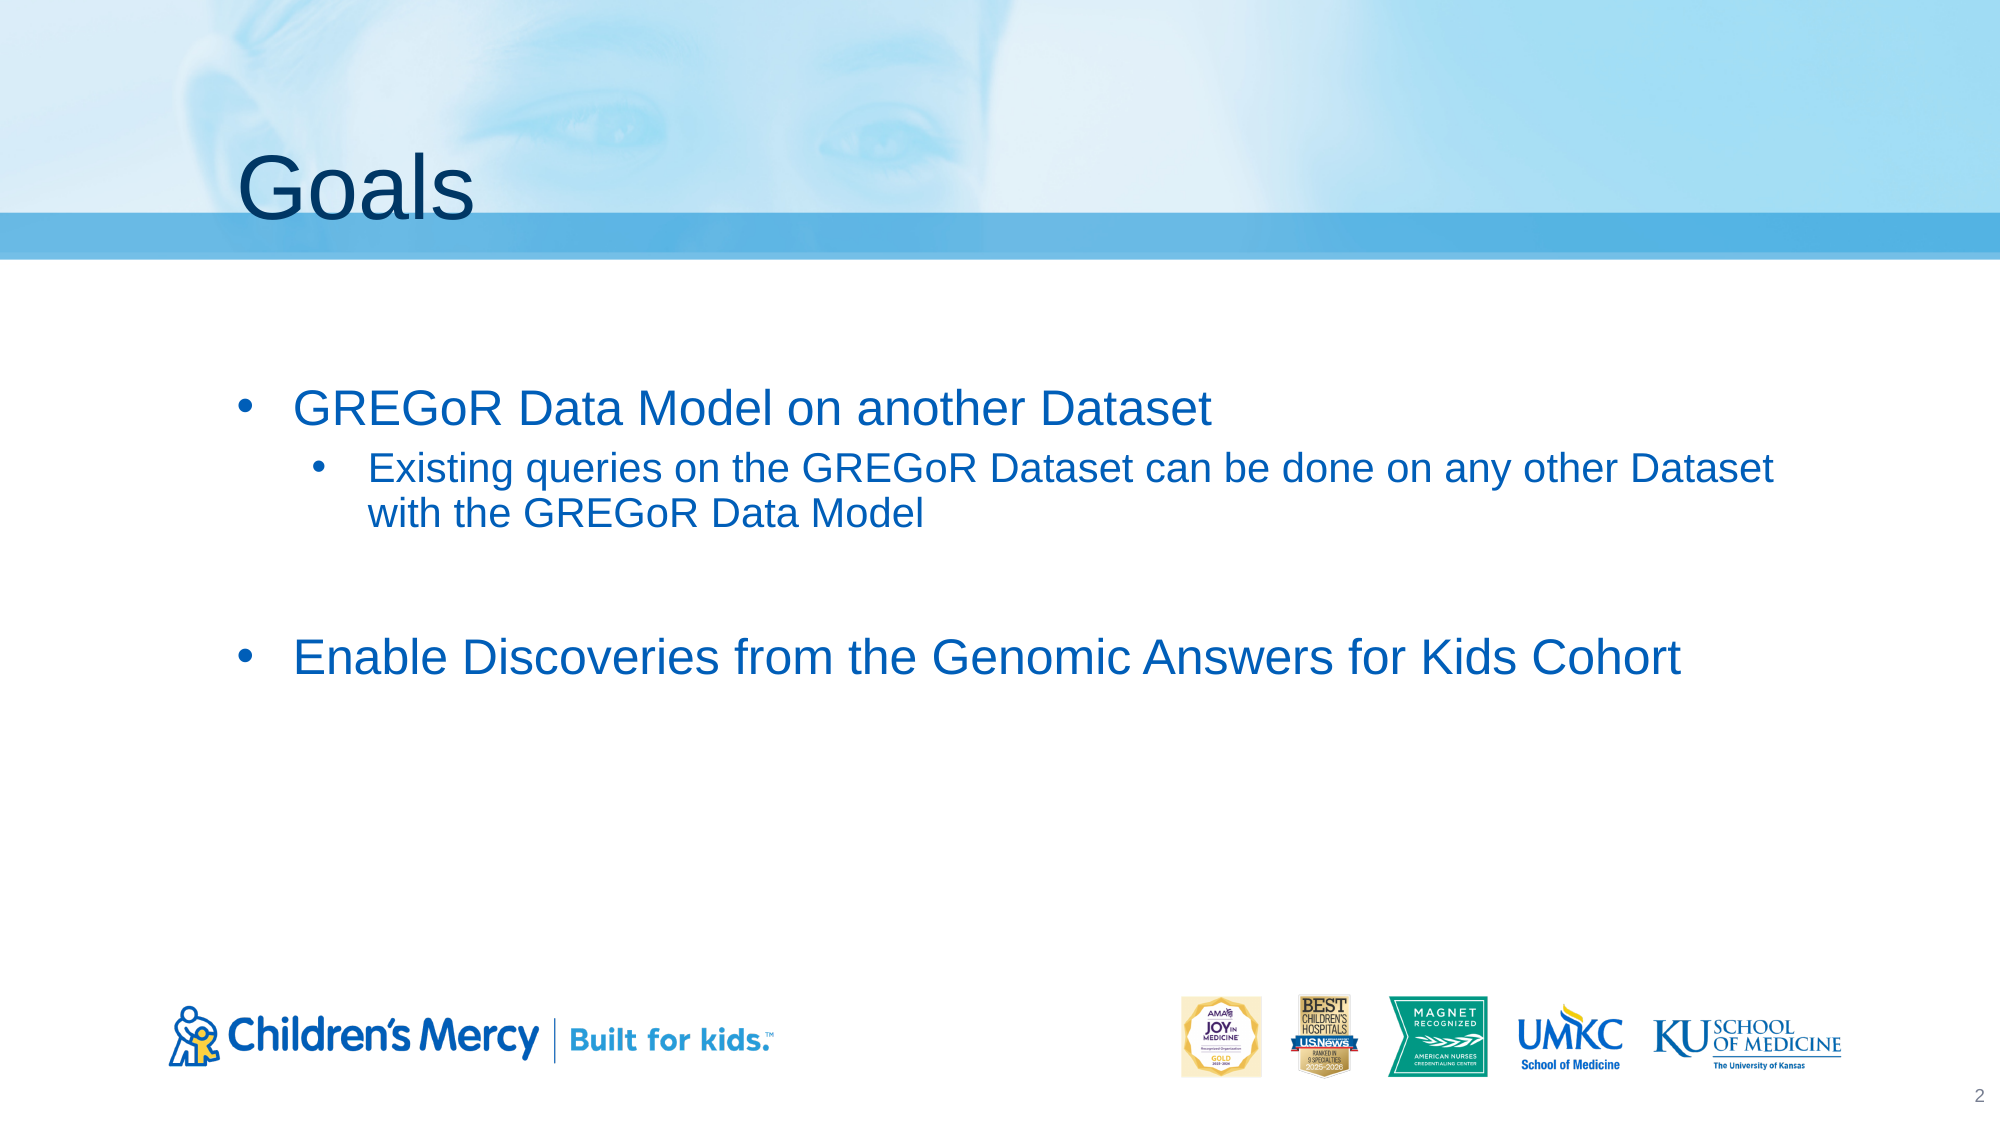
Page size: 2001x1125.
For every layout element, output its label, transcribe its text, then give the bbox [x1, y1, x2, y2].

title Goals [221, 84, 1839, 303]
picture [0, 0, 2000, 1125]
list GREGoR Data Model on another Dataset Existing queries on the GREGoR Dataset can be done on any other Dataset with the GREGoR Data Model Enable Discoveries from the Genomic Answers for Kids Cohort [221, 374, 1839, 932]
